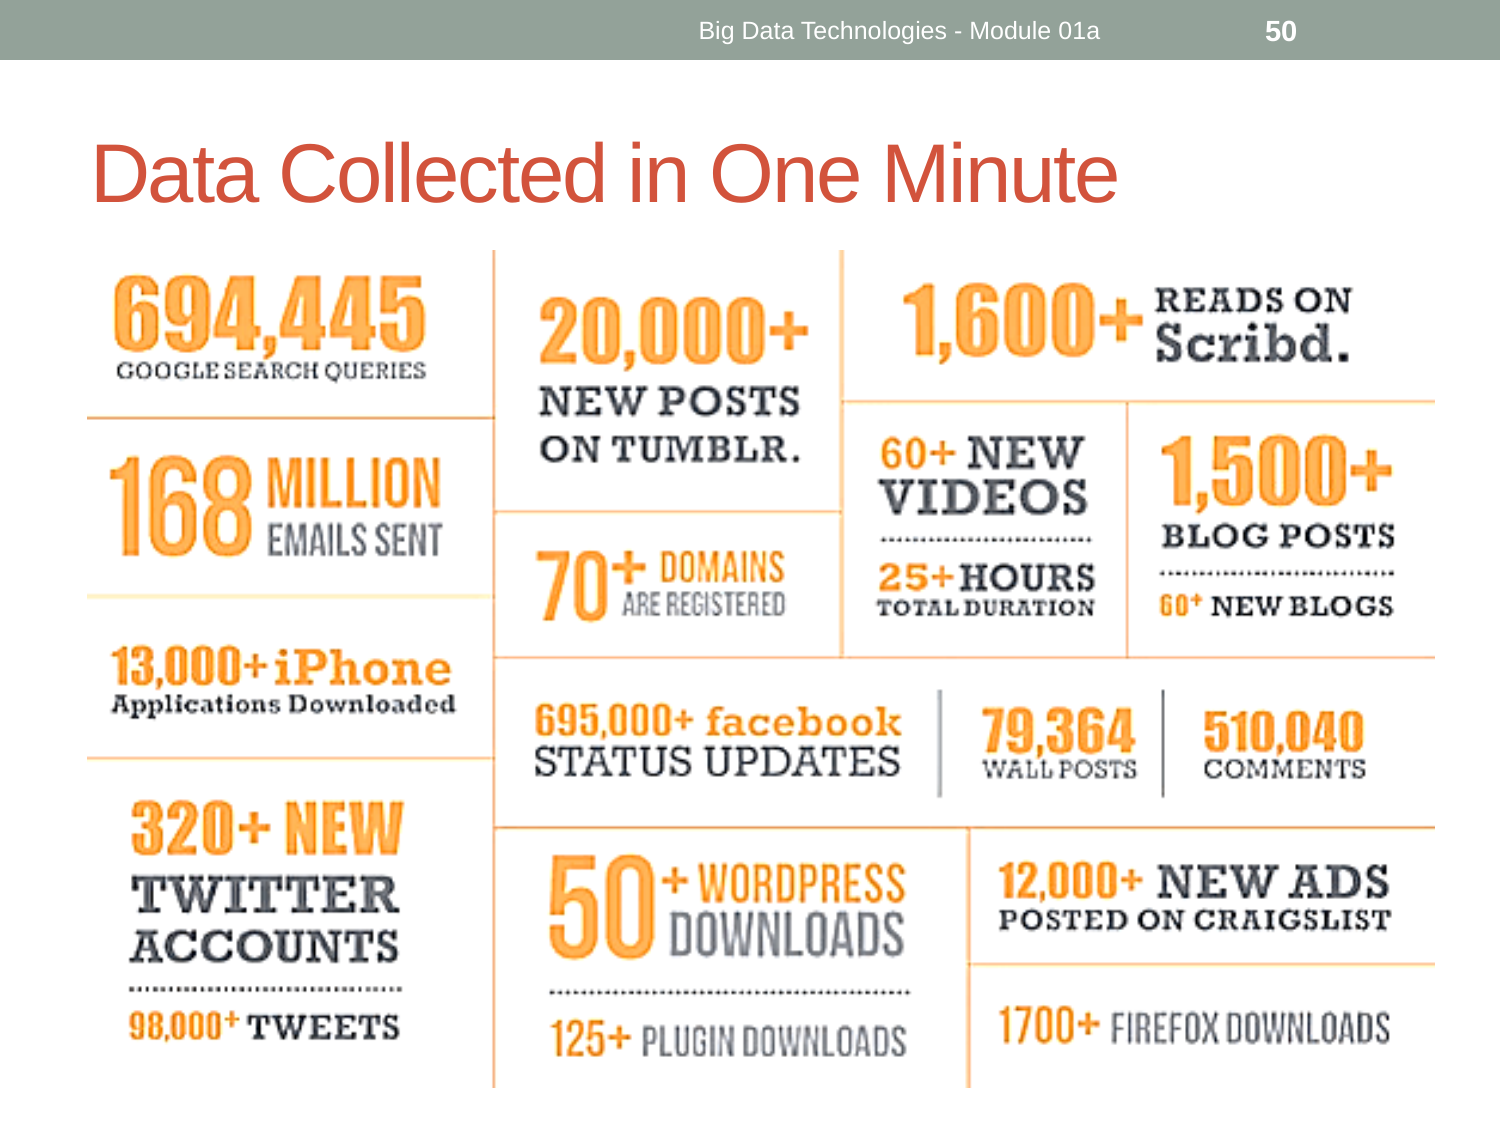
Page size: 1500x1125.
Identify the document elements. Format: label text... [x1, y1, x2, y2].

footer Big Data Technologies - Module 01a [562, 3, 1238, 57]
slide_number 50 [1250, 3, 1425, 57]
picture [87, 250, 1435, 1088]
title Data Collected in One Minute [75, 87, 1425, 250]
